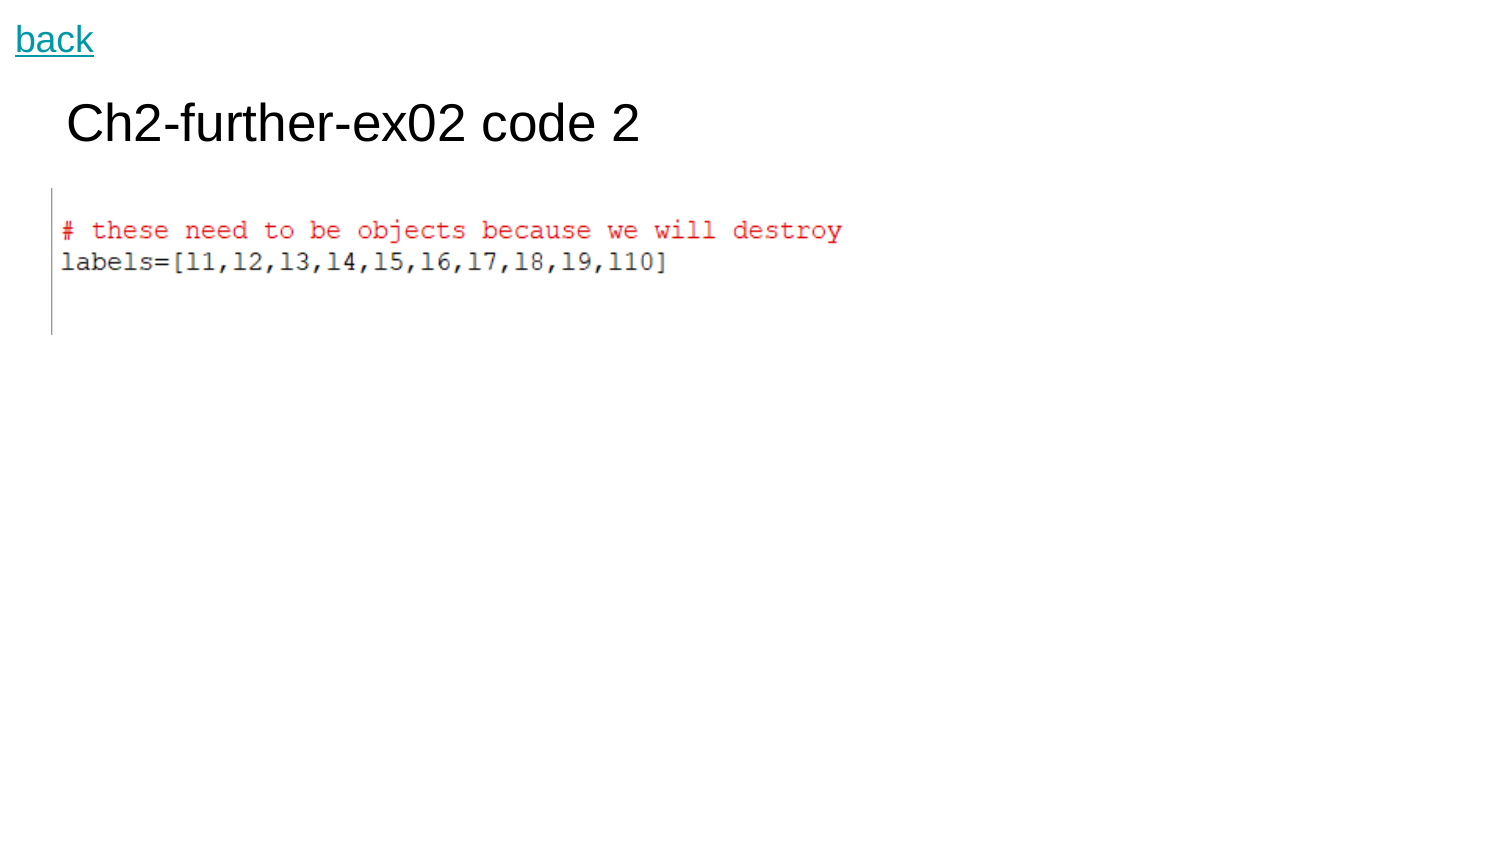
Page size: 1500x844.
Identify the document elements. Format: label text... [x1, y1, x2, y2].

title Ch2-further-ex02 code 2 [51, 72, 1449, 167]
text_box back [0, 0, 493, 75]
picture [50, 188, 852, 335]
